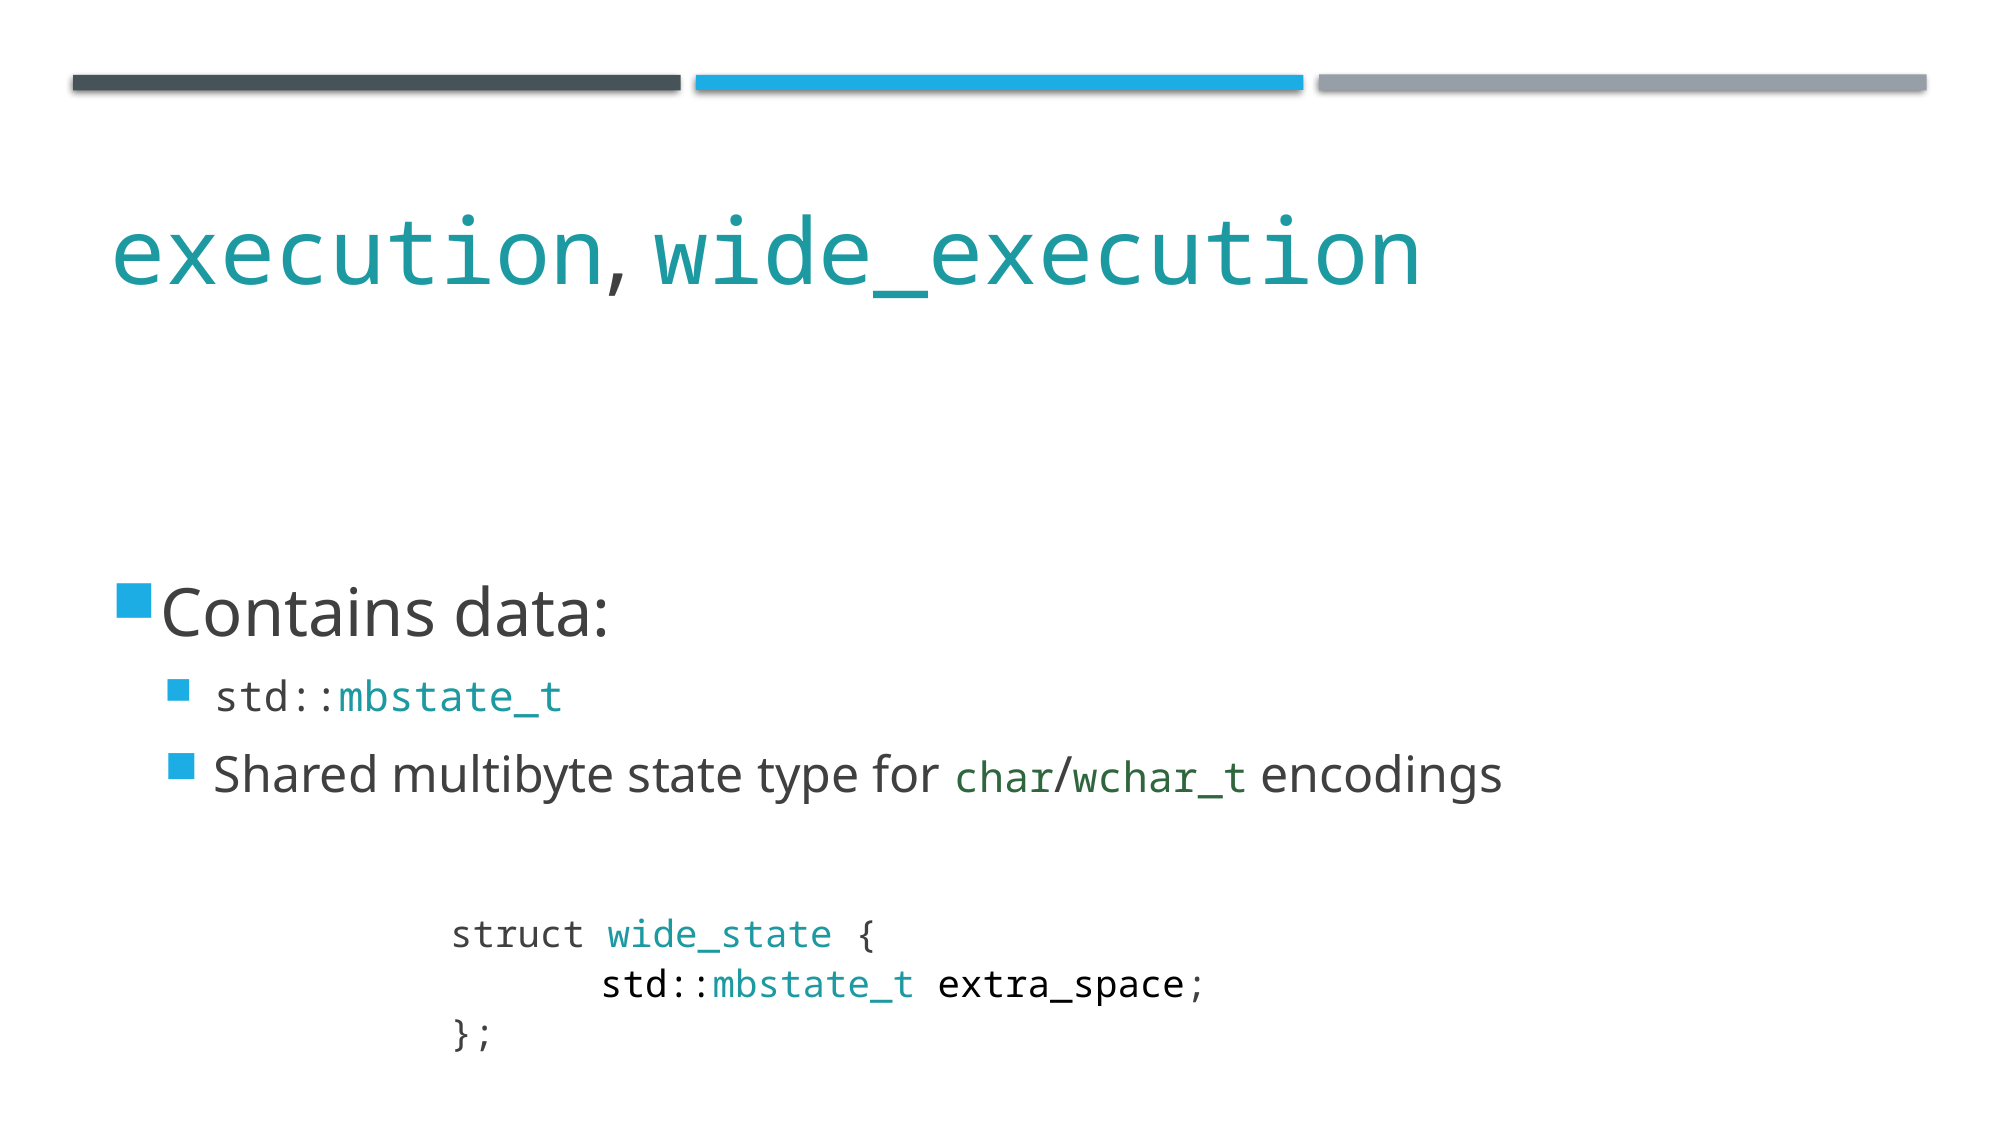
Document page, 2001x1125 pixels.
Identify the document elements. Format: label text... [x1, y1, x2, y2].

list Contains data: std::mbstate_t Shared multibyte state type for char/wchar_t encodings [95, 383, 1905, 981]
title execution, wide_execution [95, 115, 1905, 311]
text_box struct wide_state { std::mbstate_t extra_space; }; [435, 857, 1565, 1104]
